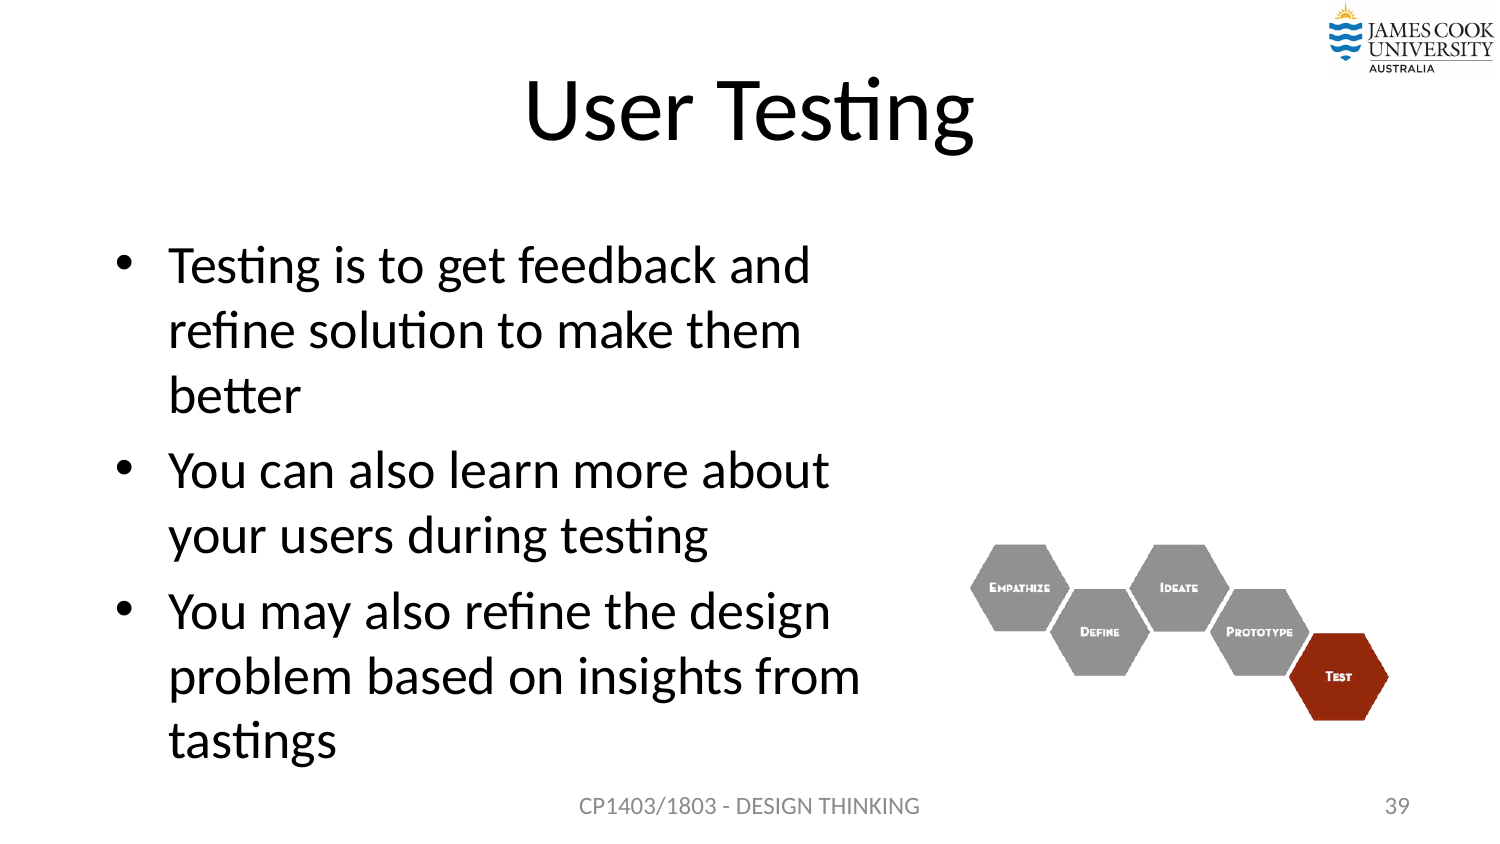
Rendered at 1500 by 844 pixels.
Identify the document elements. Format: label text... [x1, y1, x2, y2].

text_box Testing is to get feedback and refine solution to make them better You can also learn more about your users during testing You may also refine the design problem based on insights from tastings [99, 221, 891, 779]
picture [1324, 0, 1496, 78]
title User Testing [75, 33, 1425, 175]
picture [963, 541, 1401, 727]
slide_number 39 [1074, 782, 1425, 827]
footer CP1403/1803 - DESIGN THINKING [512, 782, 988, 827]
